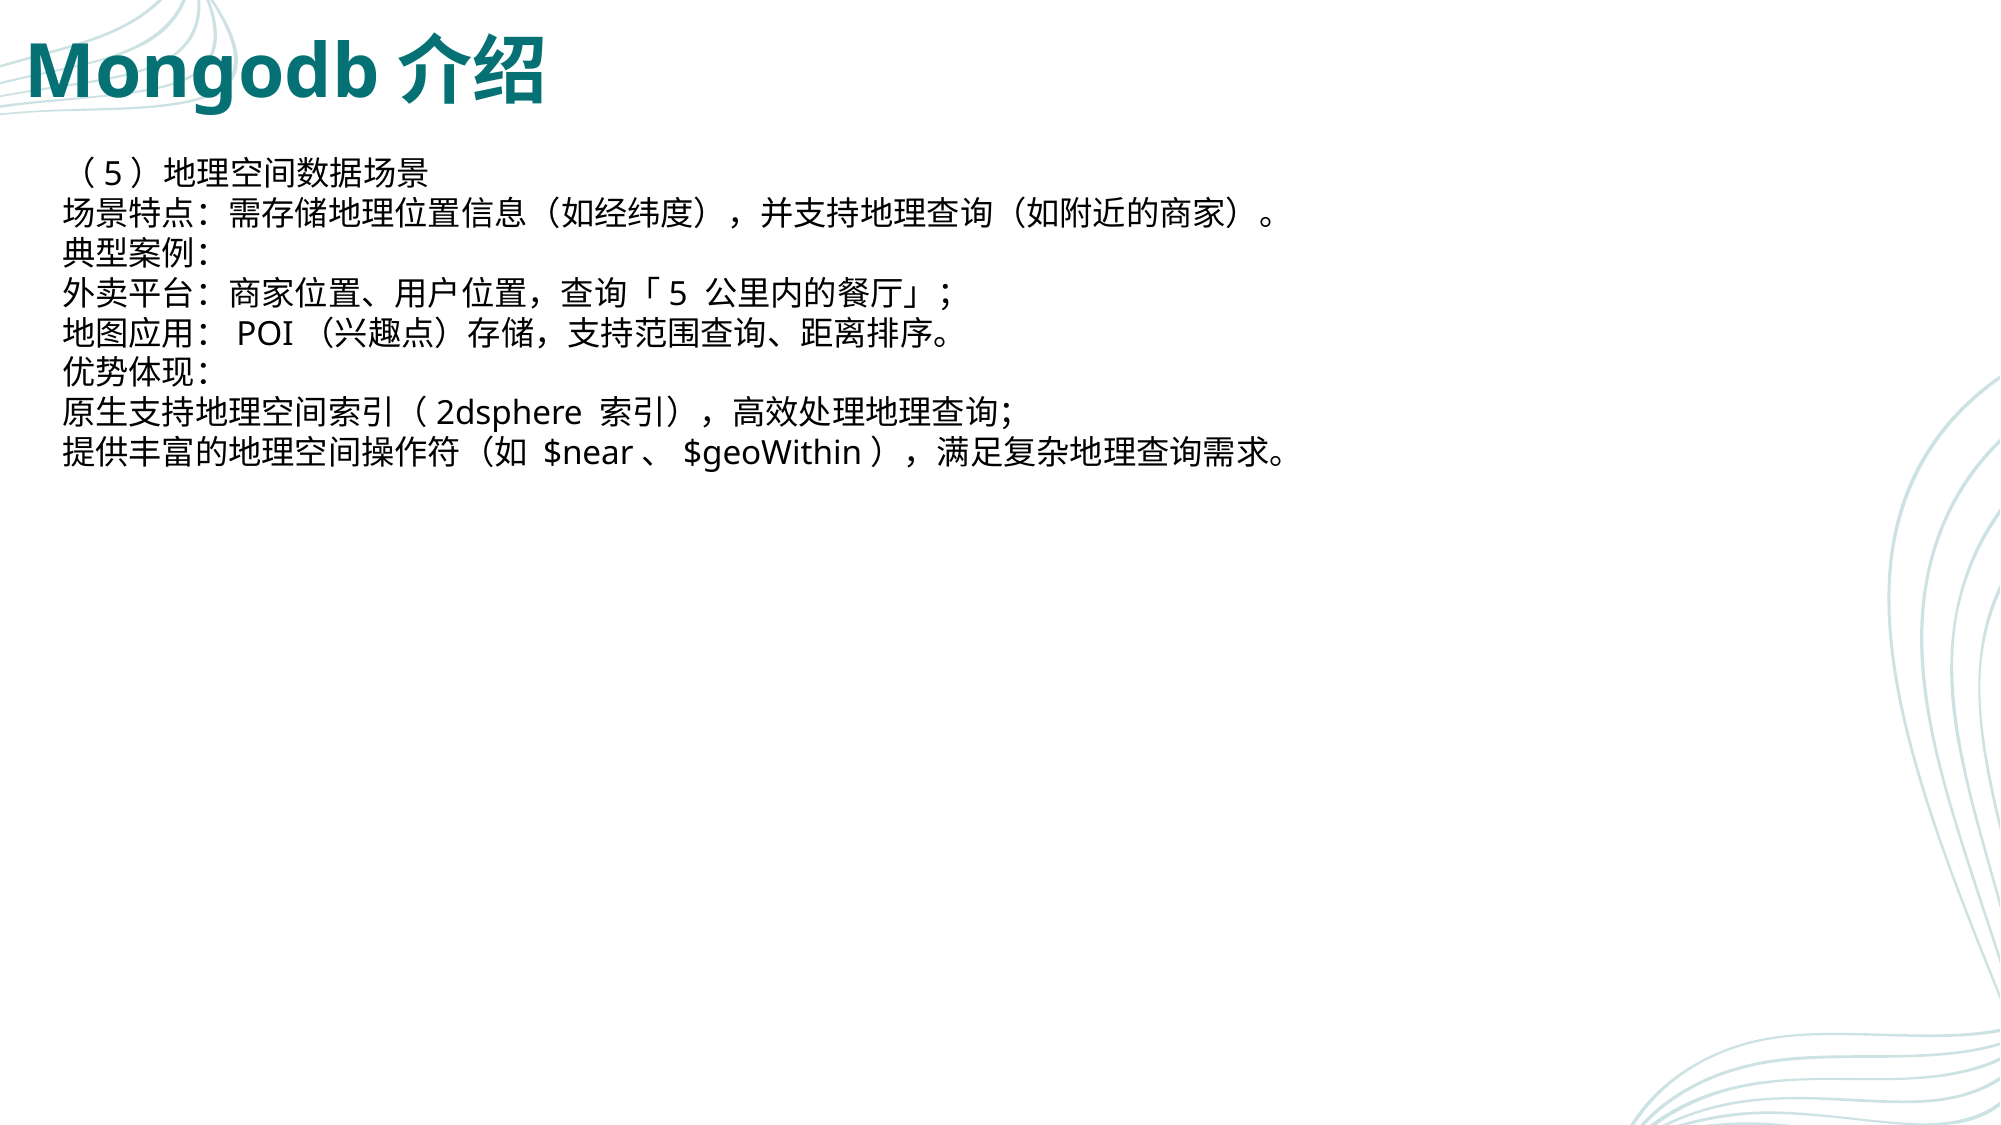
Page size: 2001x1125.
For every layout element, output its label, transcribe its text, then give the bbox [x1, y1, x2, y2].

title Mongodb介绍 [24, 21, 1796, 113]
text_box （5）地理空间数据场景 场景特点：需存储地理位置信息（如经纬度），并支持地理查询（如附近的商家）。 典型案例： 外卖平台：商家位置、用户位置，查询「5 公里内的餐厅」； 地图应用：POI（兴趣点）存储，支持范围查询、距离排序。 优势体现： 原生支持地理空间索引（2dsphere 索引），高效处理地理查询； 提供丰富的地理空间操作符（如 $near、$geoWithin），满足复杂地理查询需求。 [47, 144, 1932, 791]
